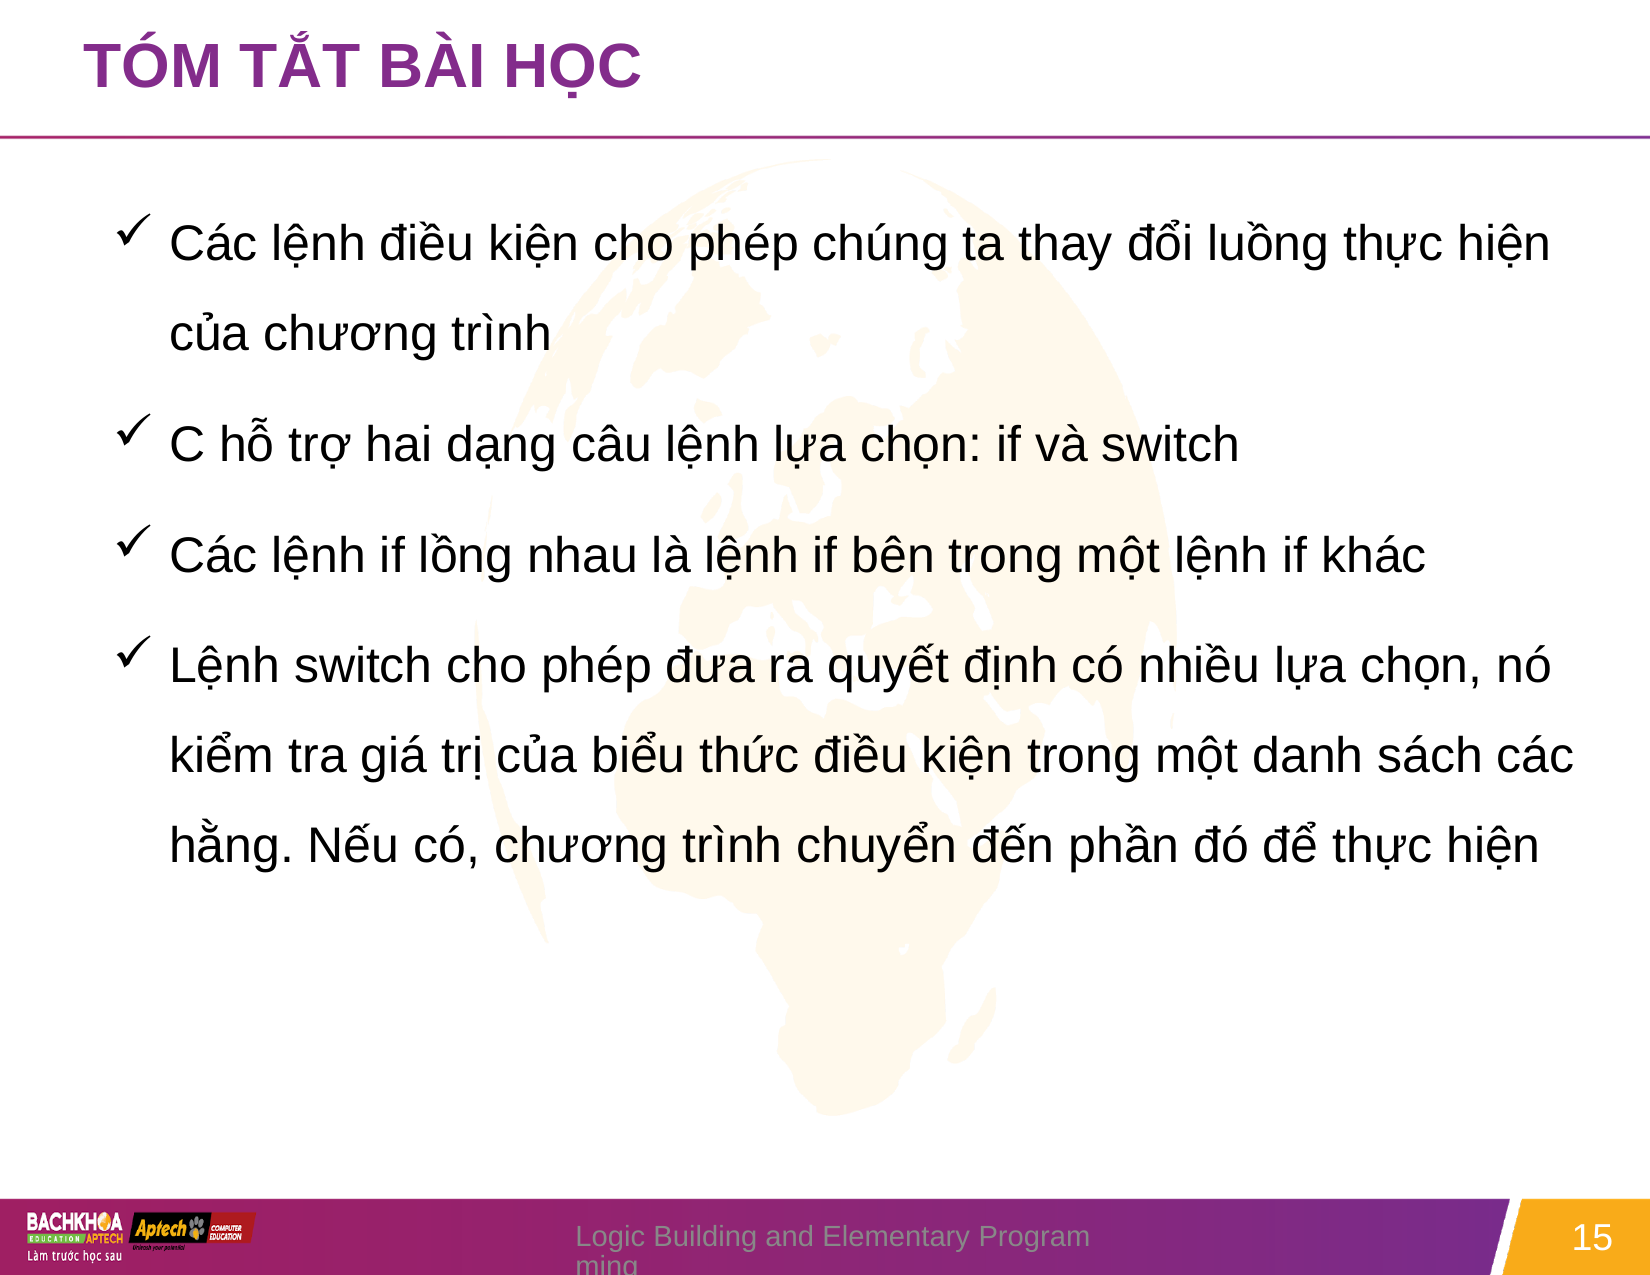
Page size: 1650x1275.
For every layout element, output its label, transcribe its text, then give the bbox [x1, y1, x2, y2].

slide_number 15 [1534, 1201, 1650, 1270]
footer Logic Building and Elementary Programming [560, 1201, 1118, 1270]
picture [0, 0, 1650, 1275]
title TÓM TẮT BÀI HỌC [68, 0, 1609, 135]
list Các lệnh điều kiện cho phép chúng ta thay đổi luồng thực hiện của chương trình C hỗ trợ hai dạng câu lệnh lựa chọn: if và switch Các lệnh if lồng nhau là lệnh if bên trong một lệnh if khác Lệnh switch cho phép đưa ra quyết định có nhiều lựa chọn, nó kiểm tra giá trị của biểu thức điều kiện trong một danh sách các hằng. Nếu có, chương trình chuyển đến phần đó để thực hiện [68, 165, 1609, 1149]
